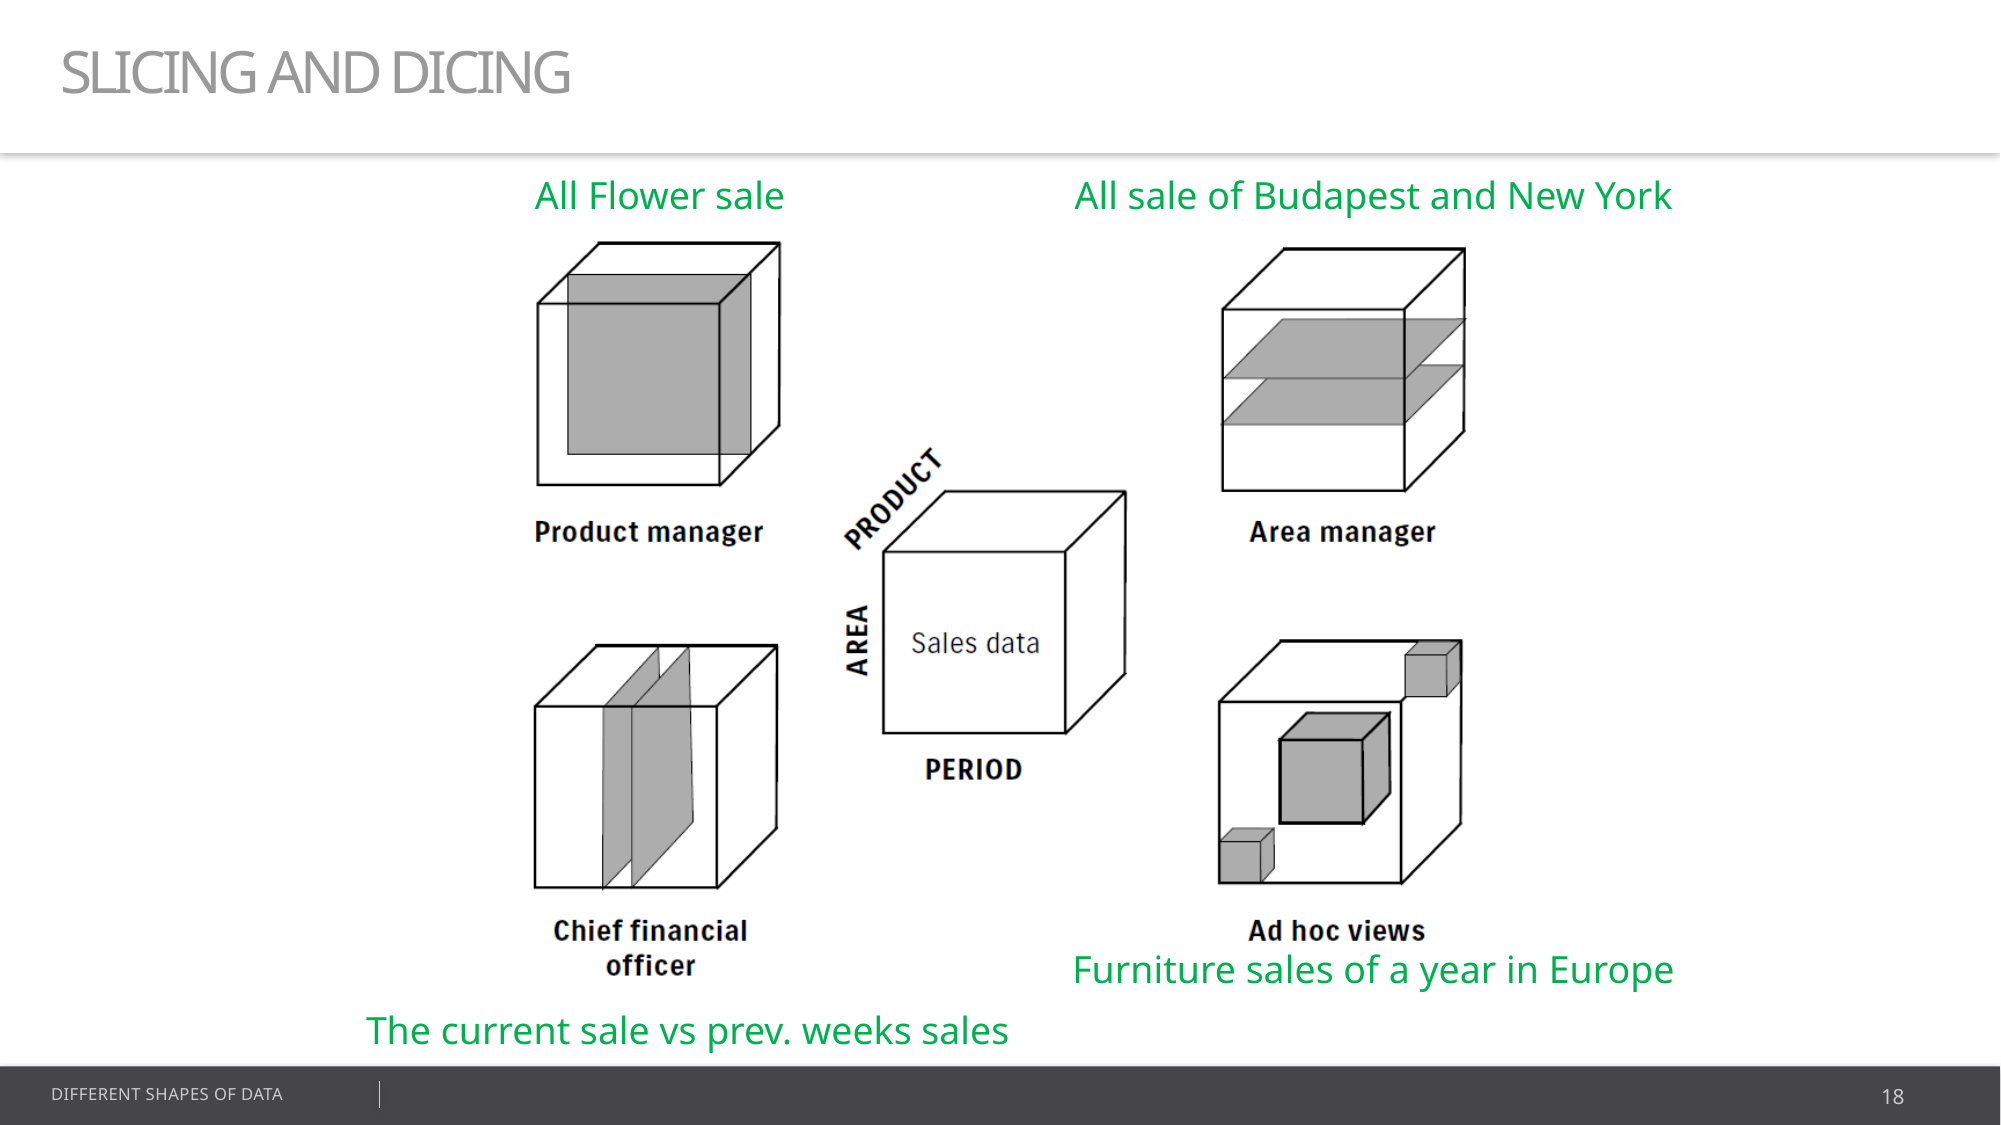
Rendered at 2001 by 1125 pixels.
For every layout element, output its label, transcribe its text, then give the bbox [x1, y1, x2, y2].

text_box Furniture sales of a year in Europe [1559, 938, 1691, 999]
text_box All sale of Budapest and New York [1059, 164, 1689, 225]
picture [490, 194, 1555, 1000]
list SLICING AND DICING [0, 0, 2000, 153]
text_box The current sale vs prev. weeks sales [351, 999, 1026, 1059]
text_box All Flower sale [520, 164, 801, 193]
